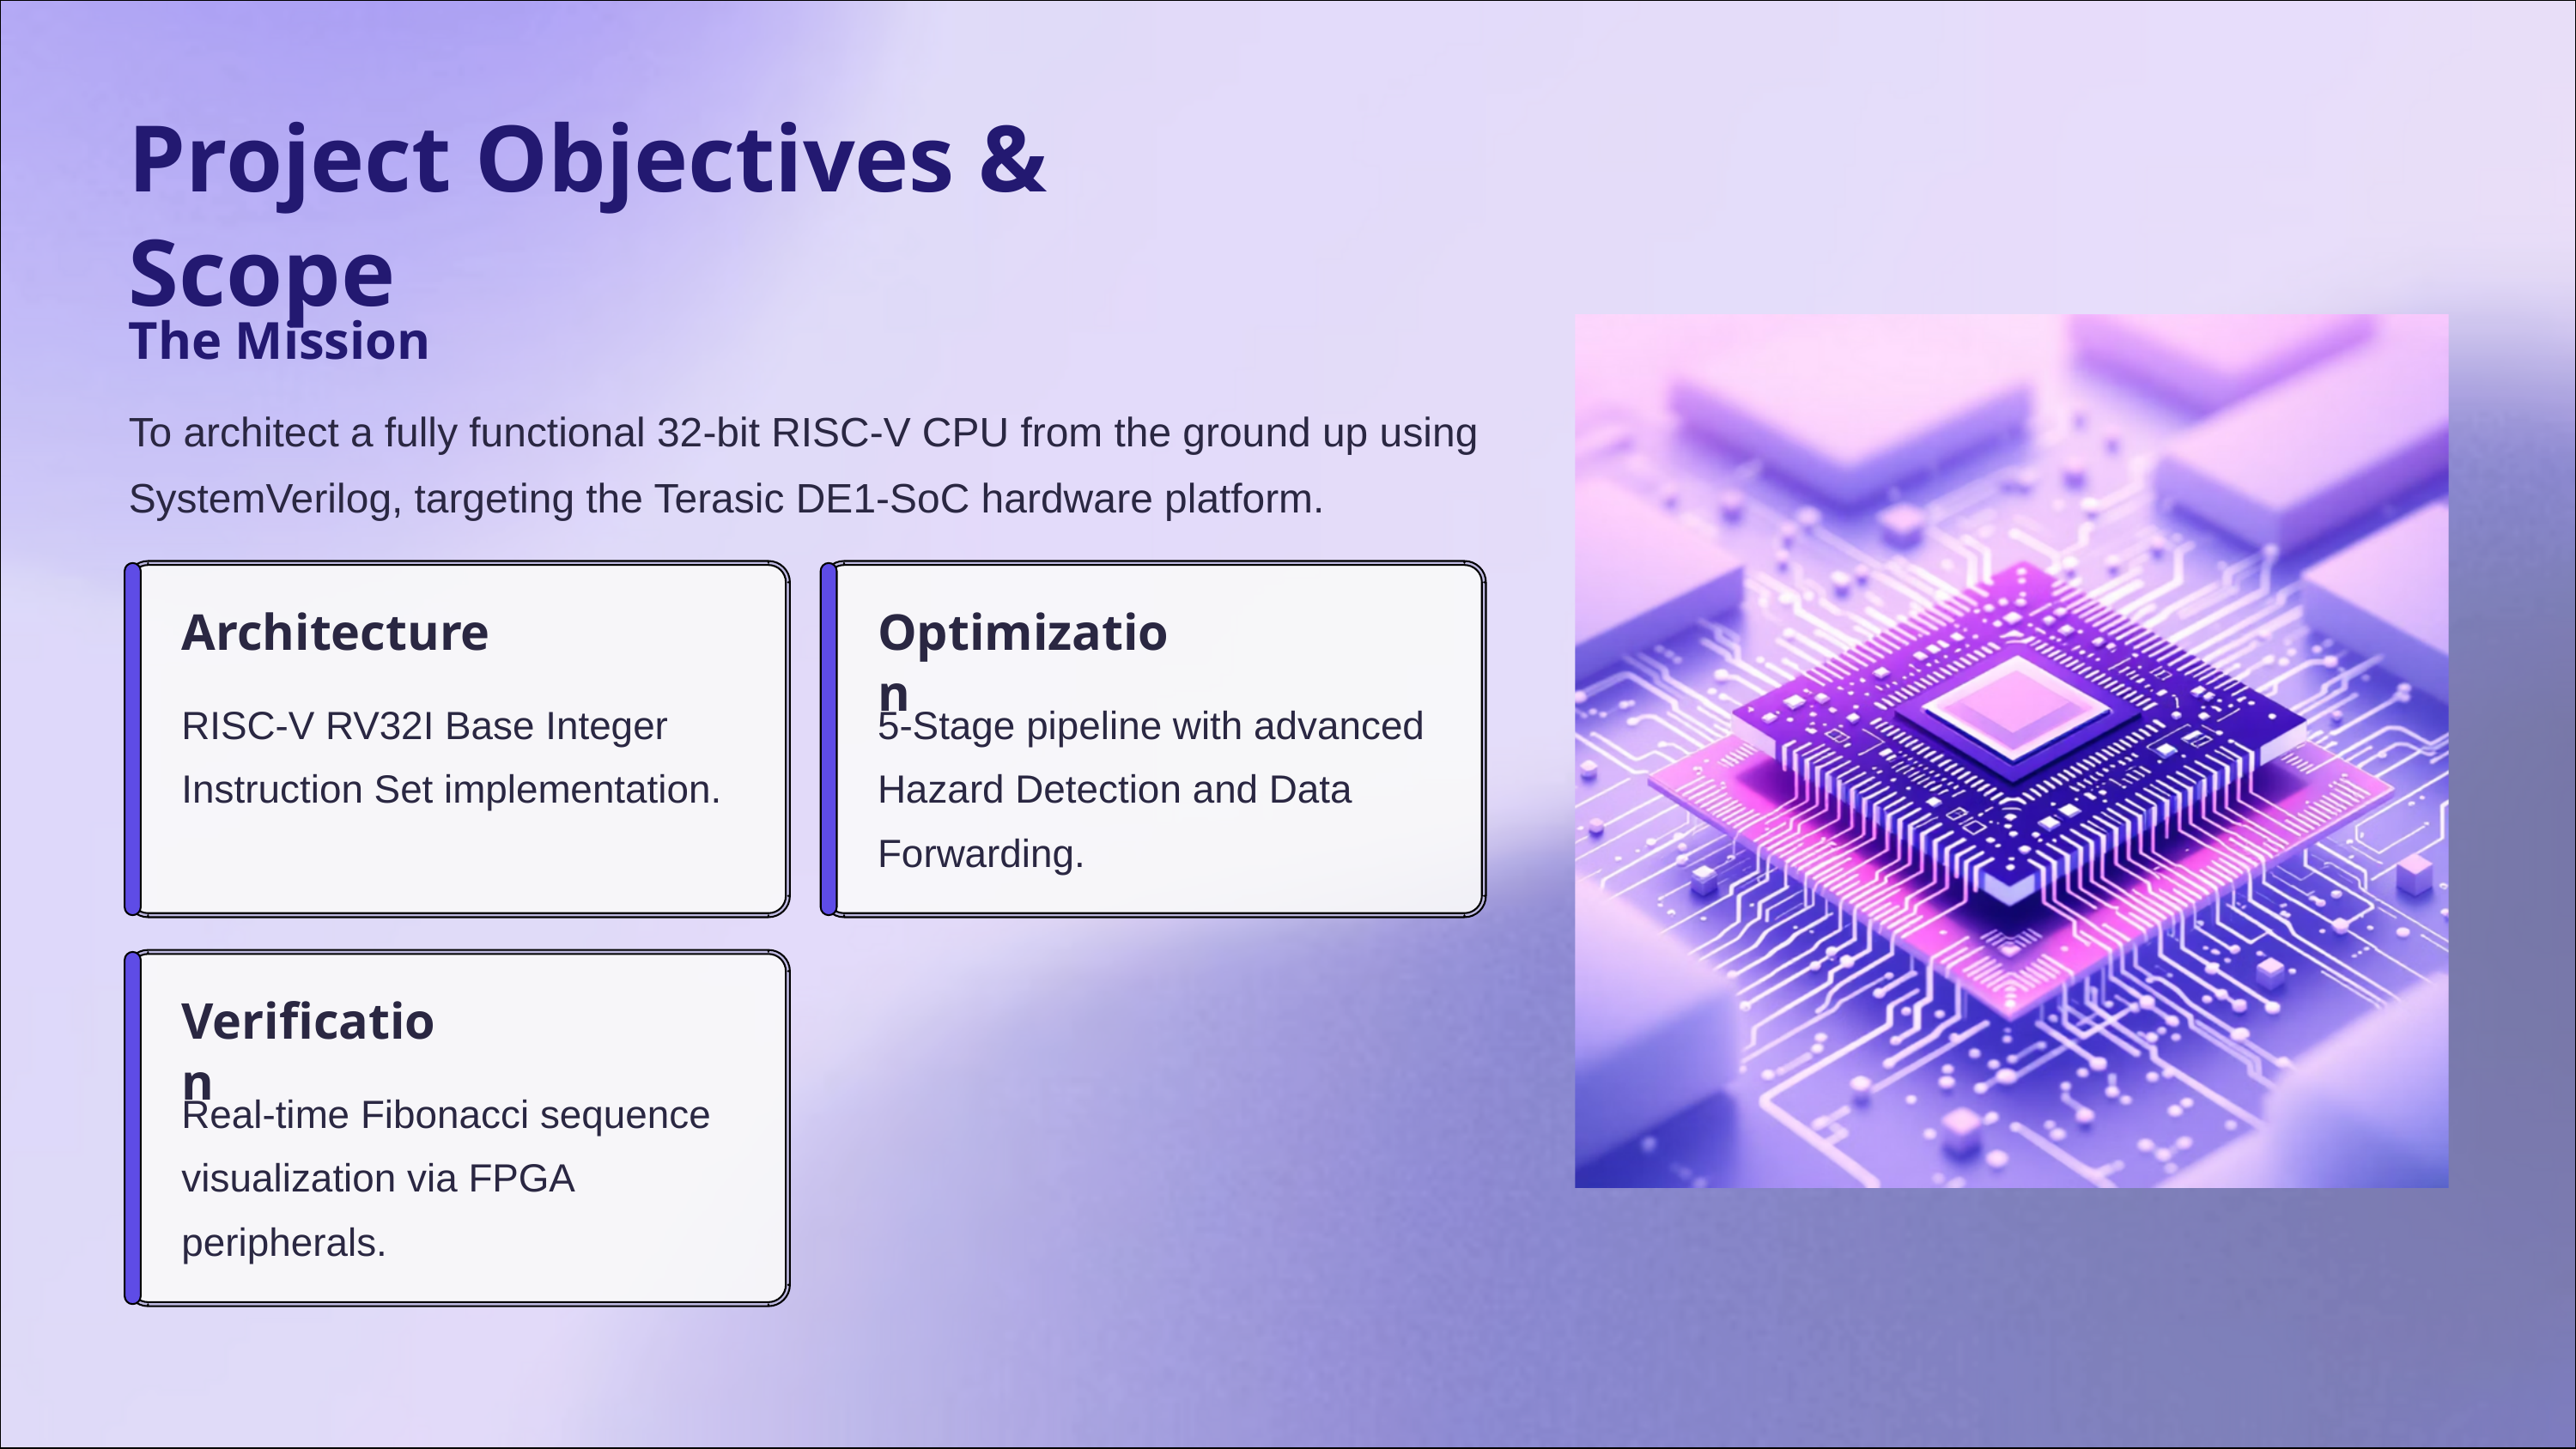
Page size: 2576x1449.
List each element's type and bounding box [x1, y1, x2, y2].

text_box [822, 561, 1486, 918]
text_box [124, 951, 142, 1305]
text_box [124, 562, 142, 916]
text_box [820, 562, 837, 916]
text_box [126, 561, 791, 918]
text_box [126, 949, 791, 1307]
text_box [0, 0, 2576, 1449]
